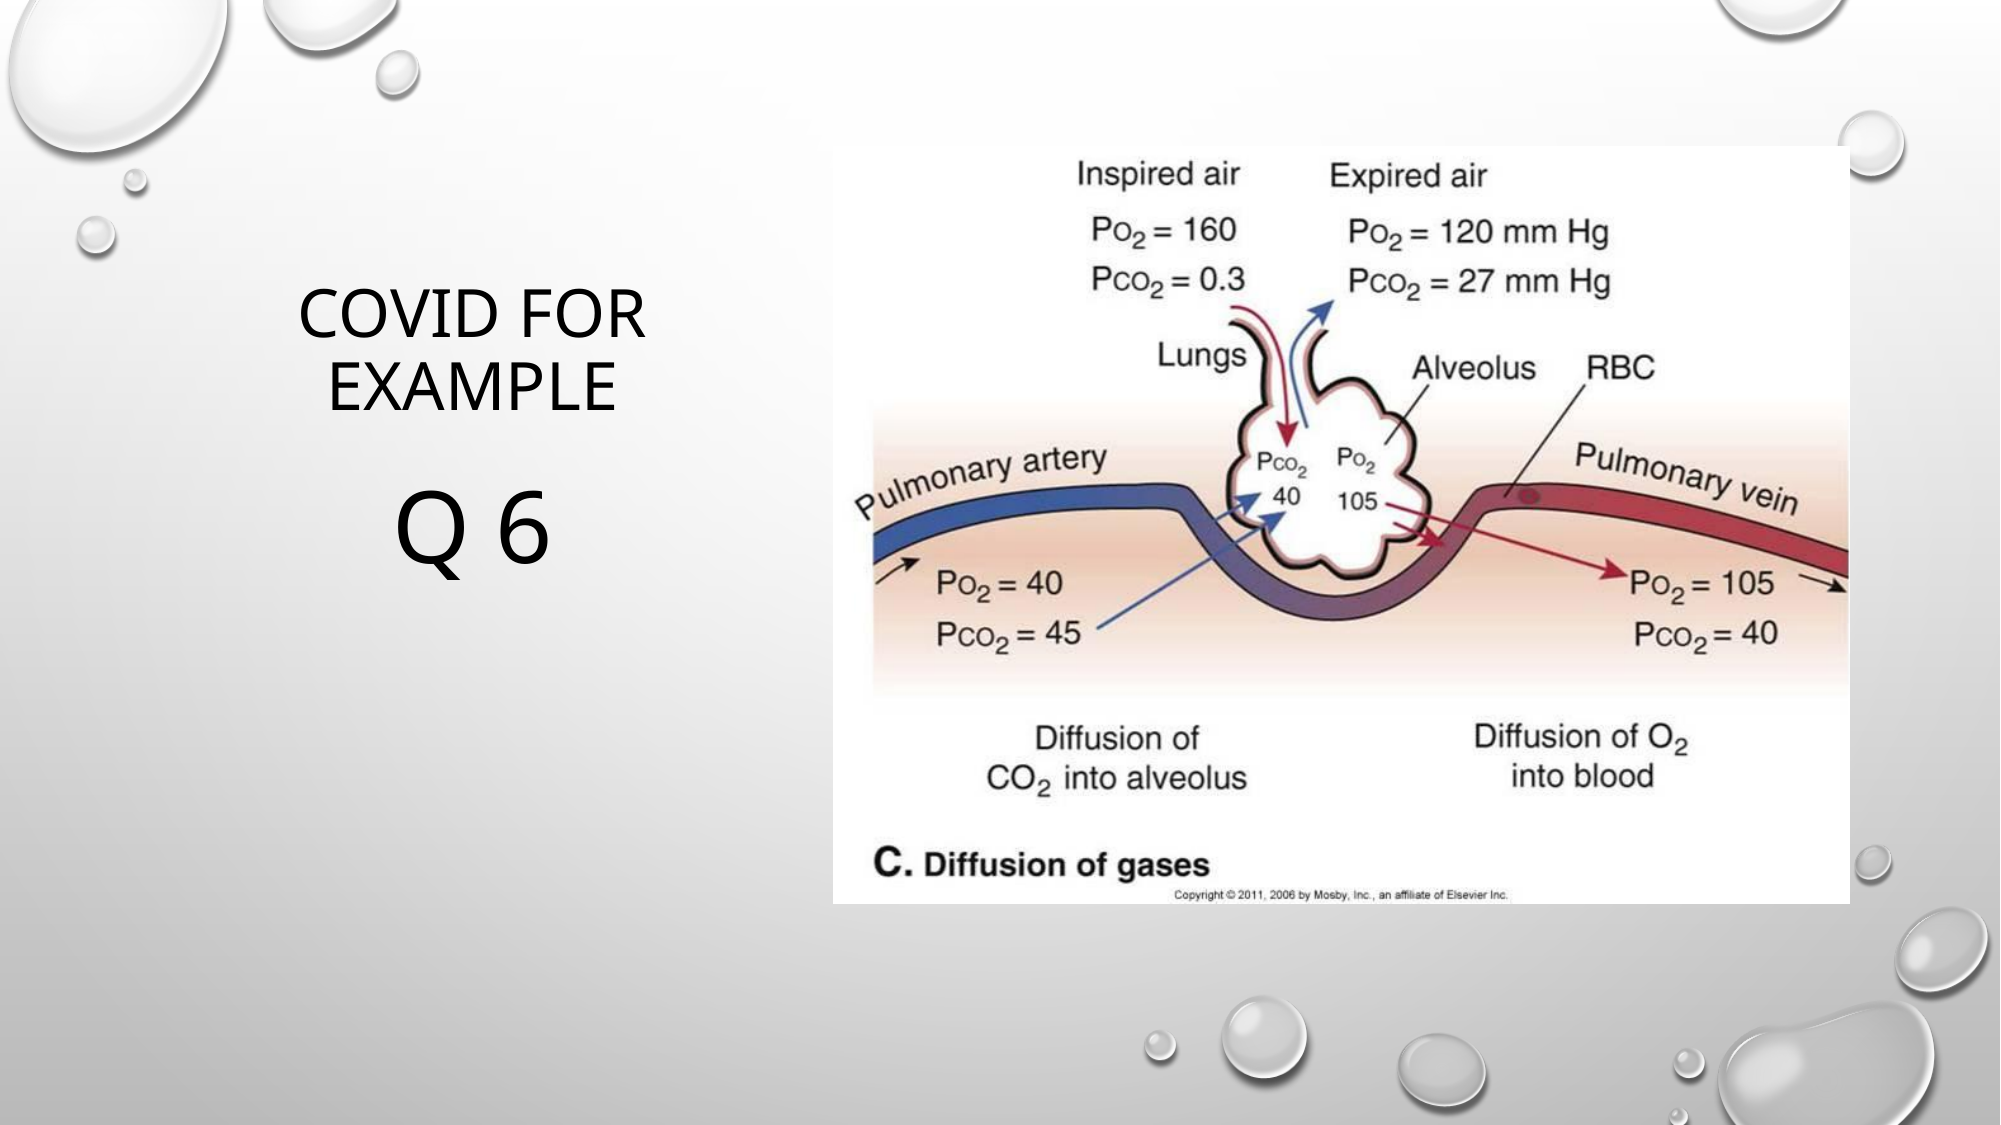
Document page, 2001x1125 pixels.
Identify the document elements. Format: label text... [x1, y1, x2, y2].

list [832, 146, 1851, 904]
picture [0, 0, 2000, 1125]
title COVID for example [149, 99, 796, 431]
list Q 6 [149, 431, 796, 950]
